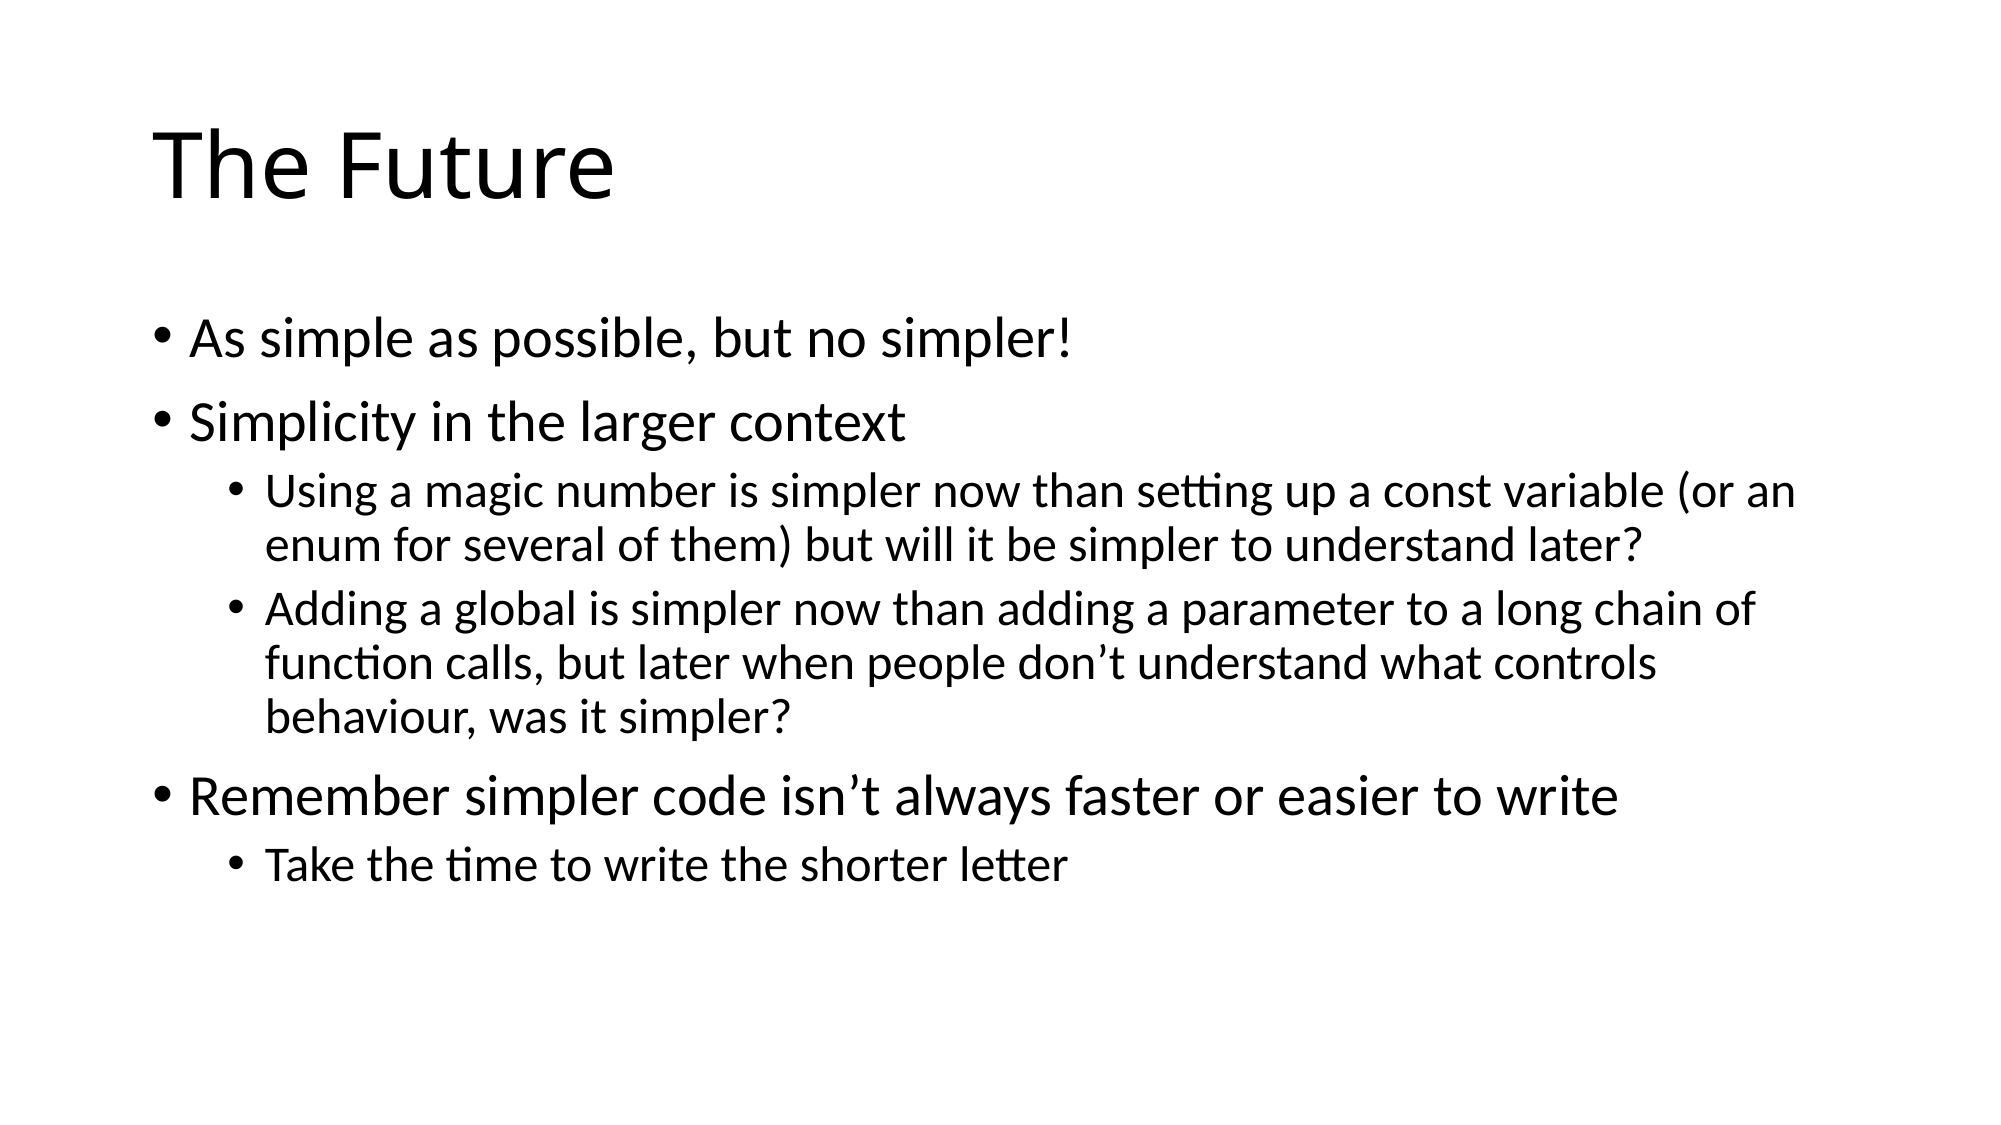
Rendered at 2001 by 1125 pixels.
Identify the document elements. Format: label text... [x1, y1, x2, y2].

list As simple as possible, but no simpler! Simplicity in the larger context Using a magic number is simpler now than setting up a const variable (or an enum for several of them) but will it be simpler to understand later? Adding a global is simpler now than adding a parameter to a long chain of function calls, but later when people don’t understand what controls behaviour, was it simpler? Remember simpler code isn’t always faster or easier to write Take the time to write the shorter letter [137, 299, 1863, 1014]
title The Future [137, 59, 1863, 278]
